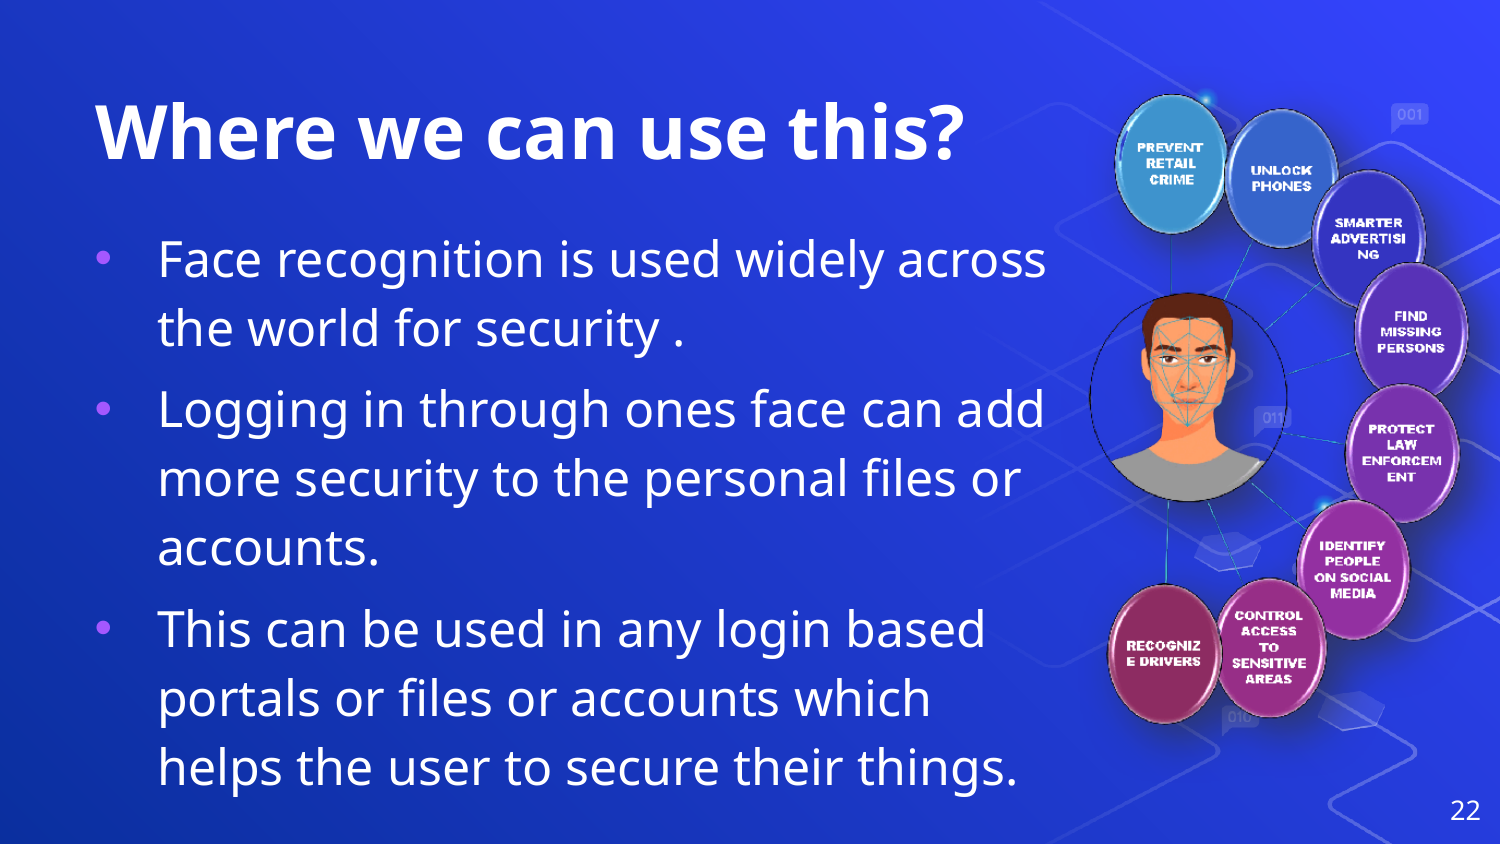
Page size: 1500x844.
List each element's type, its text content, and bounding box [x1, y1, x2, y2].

slide_number 22 [1391, 779, 1482, 844]
list Face recognition is used widely across the world for security . Logging in through ones face can add more security to the personal files or accounts. This can be used in any login based portals or files or accounts which helps the user to secure their things. [82, 218, 1016, 737]
title Where we can use this? [95, 33, 1082, 175]
picture [0, 0, 1500, 844]
